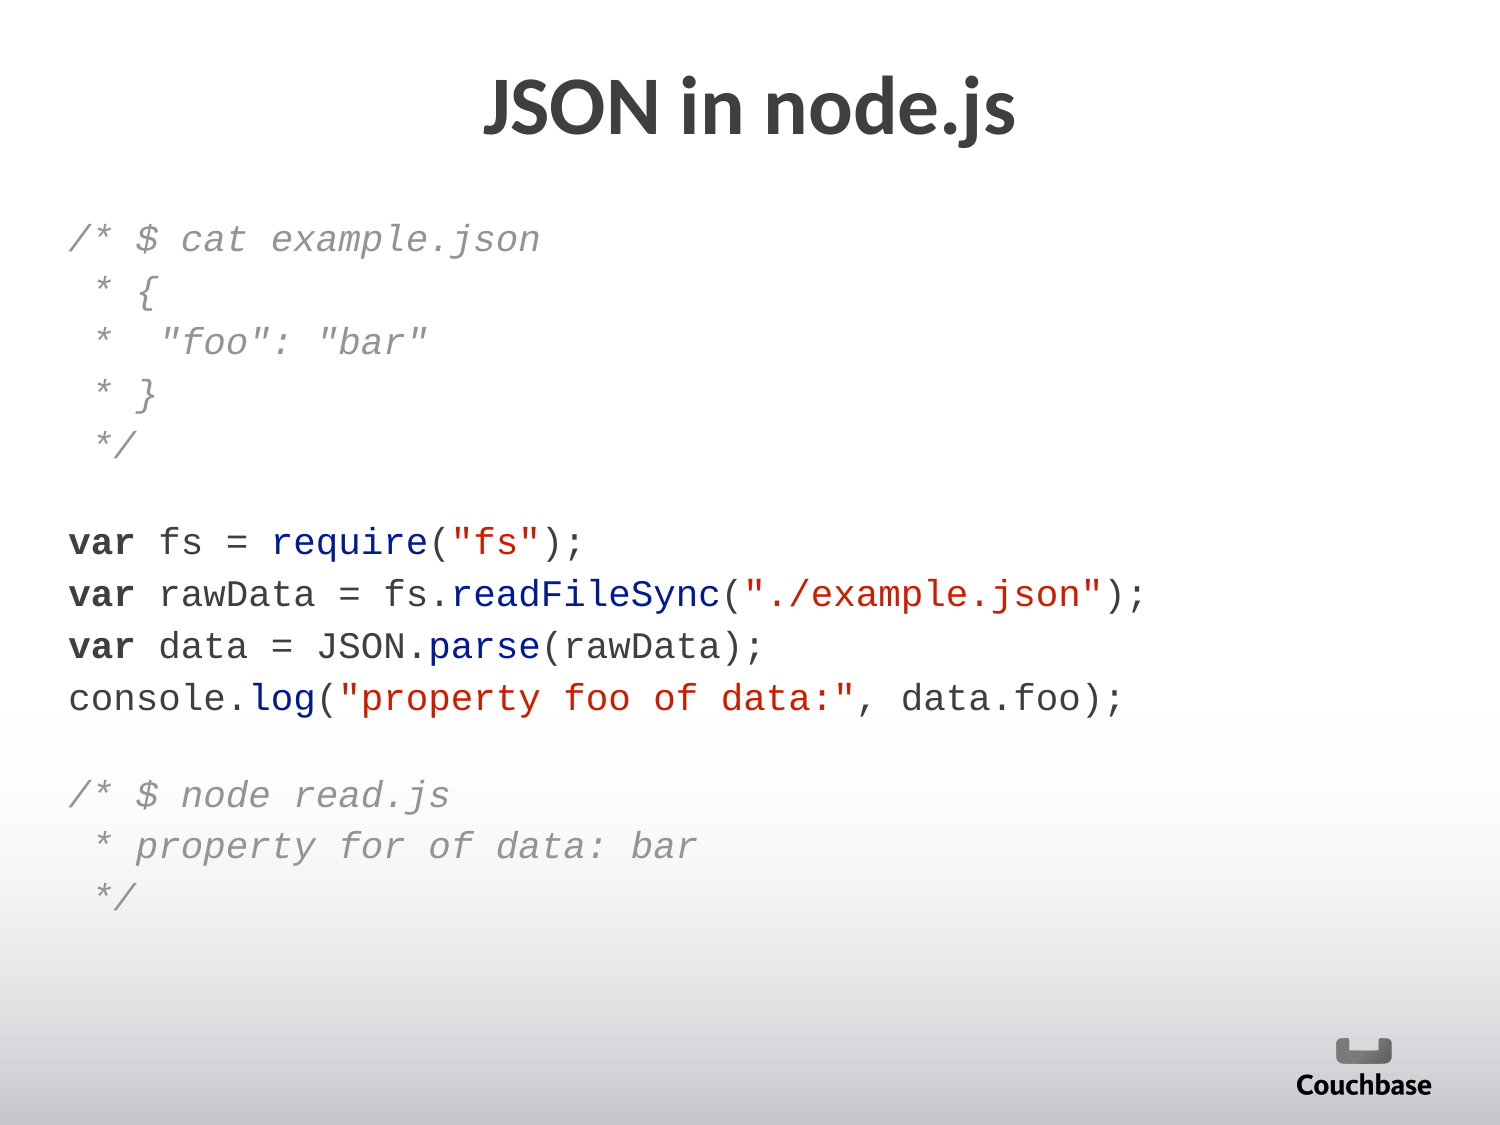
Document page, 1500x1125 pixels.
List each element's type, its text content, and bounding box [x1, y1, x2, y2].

picture [1277, 1016, 1451, 1116]
text_box /* $ cat example.json * { * "foo": "bar" * } */ var fs = require("fs"); var rawData = fs.readFileSync("./example.json"); var data = JSON.parse(rawData); console.log("property foo of data:", data.foo); /* $ node read.js * property for of data: bar */ [53, 192, 1447, 933]
title JSON in node.js [74, 61, 1426, 192]
